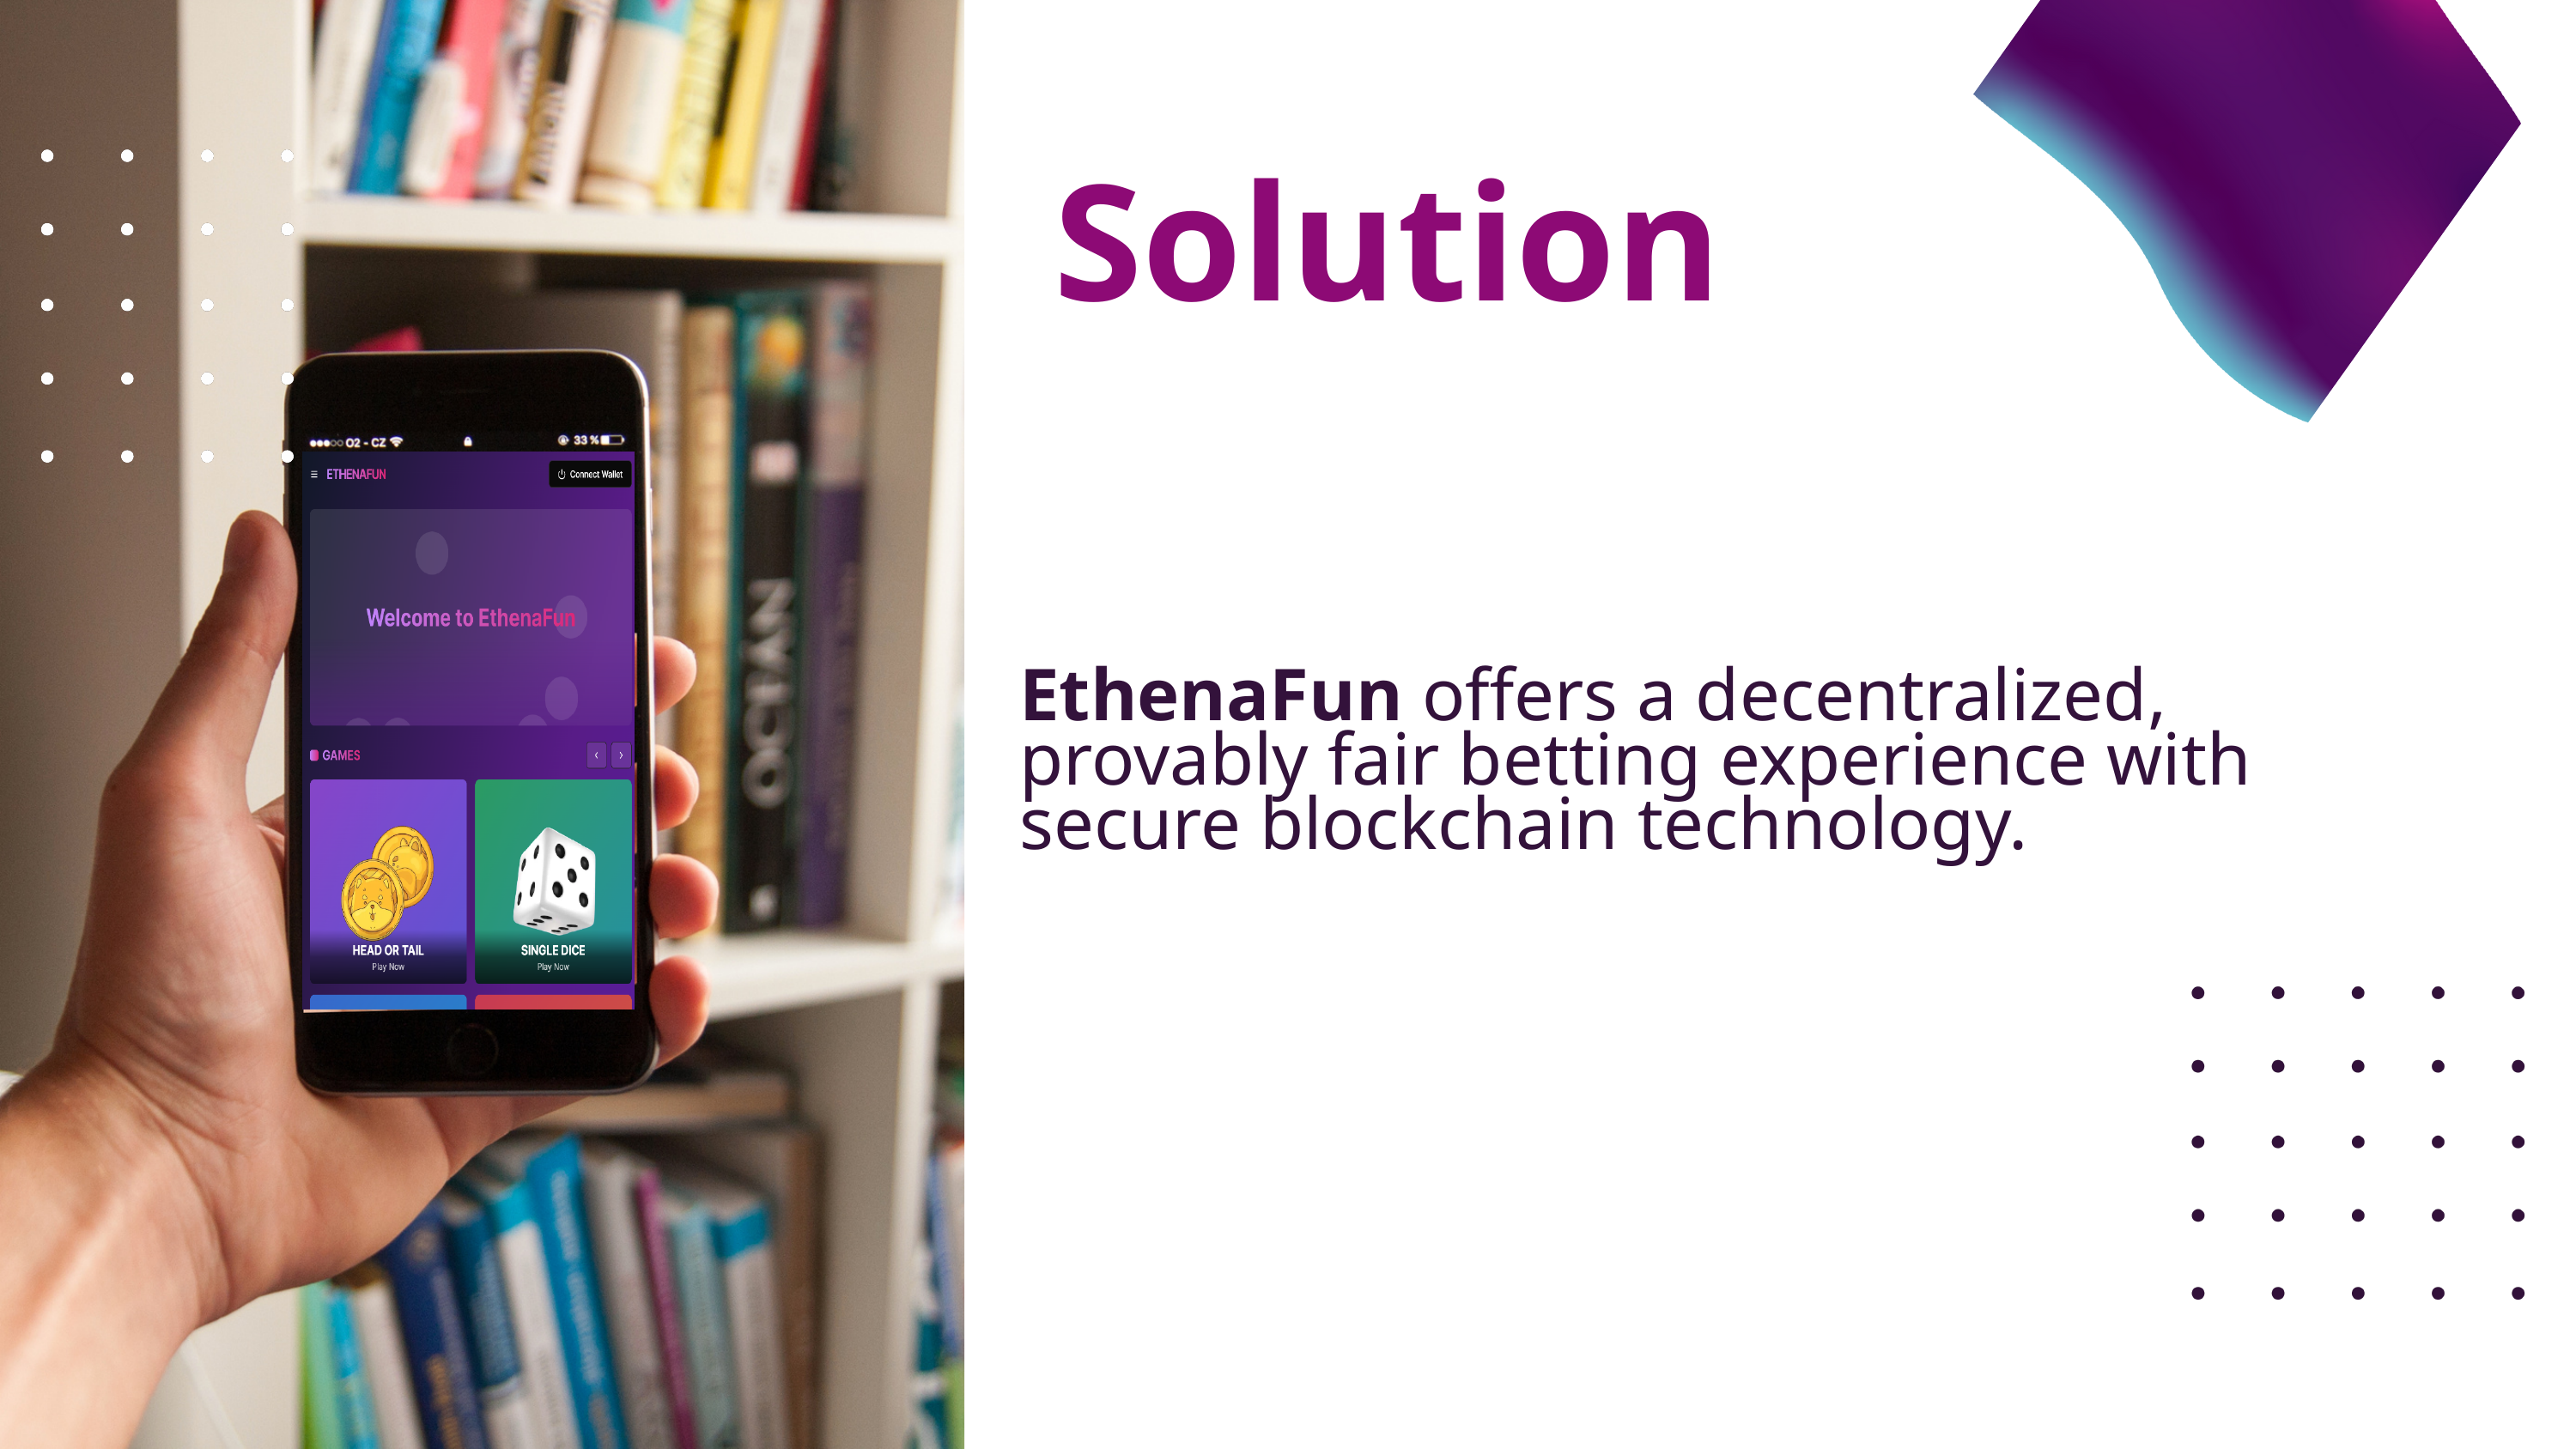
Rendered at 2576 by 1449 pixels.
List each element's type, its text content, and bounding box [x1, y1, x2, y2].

text_box EthenaFun offers a decentralized, provably fair betting experience with secure blockchain technology. [1019, 670, 2265, 864]
text_box Solution [1054, 155, 2040, 333]
text_box [2182, 981, 2530, 1304]
text_box [1929, 0, 2556, 436]
text_box [0, 144, 299, 467]
picture [301, 452, 635, 1010]
text_box [0, 0, 965, 1449]
